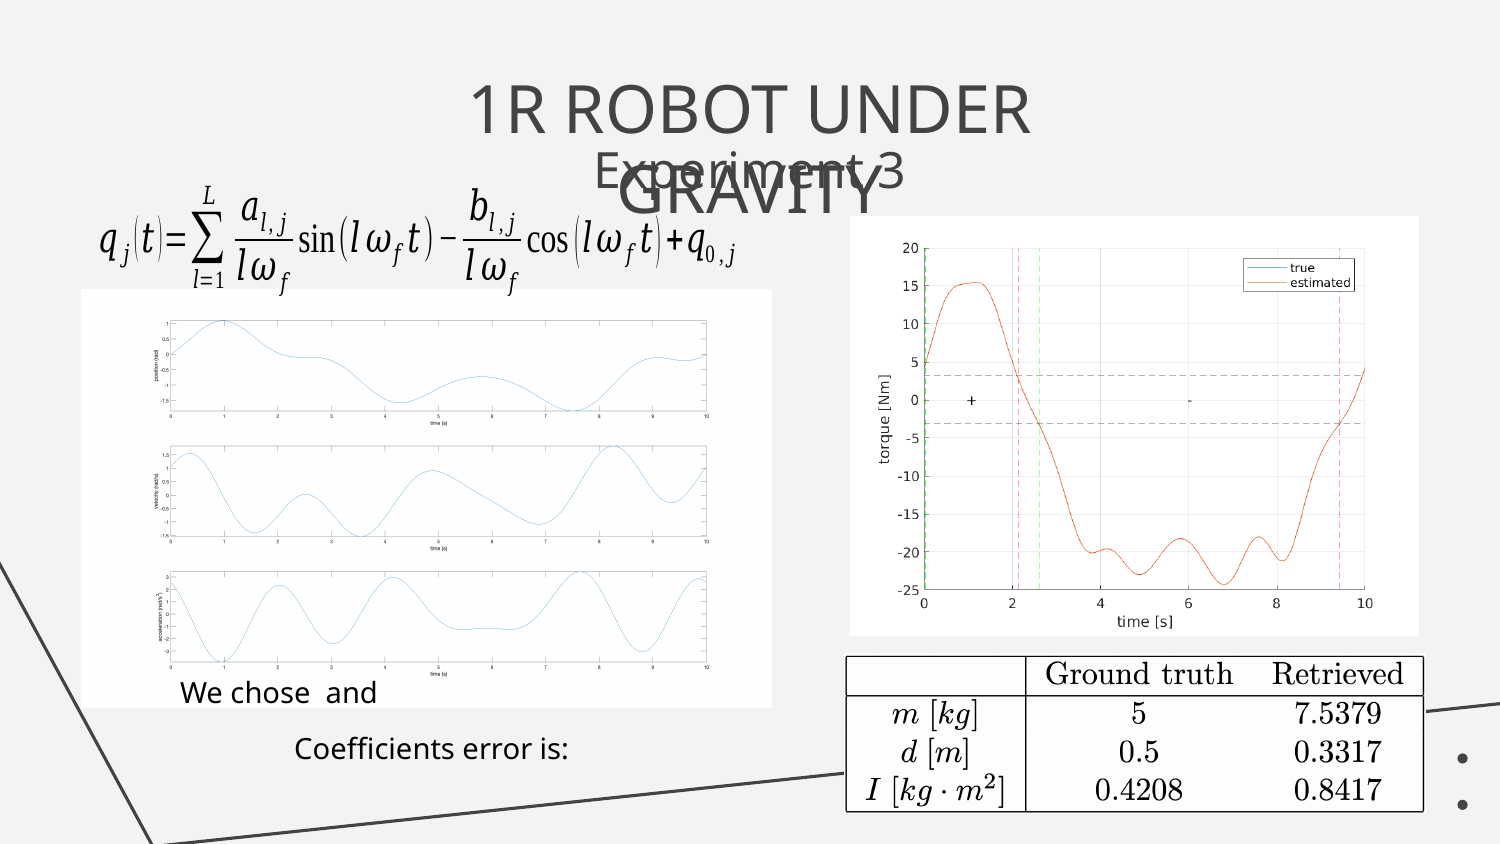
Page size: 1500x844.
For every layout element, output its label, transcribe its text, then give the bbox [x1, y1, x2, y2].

text_box 1R ROBOT UNDER GRAVITY [367, 51, 1133, 123]
picture [80, 288, 772, 708]
picture [850, 216, 1420, 636]
text_box Experiment 3 [367, 123, 1133, 228]
picture [843, 653, 1426, 814]
